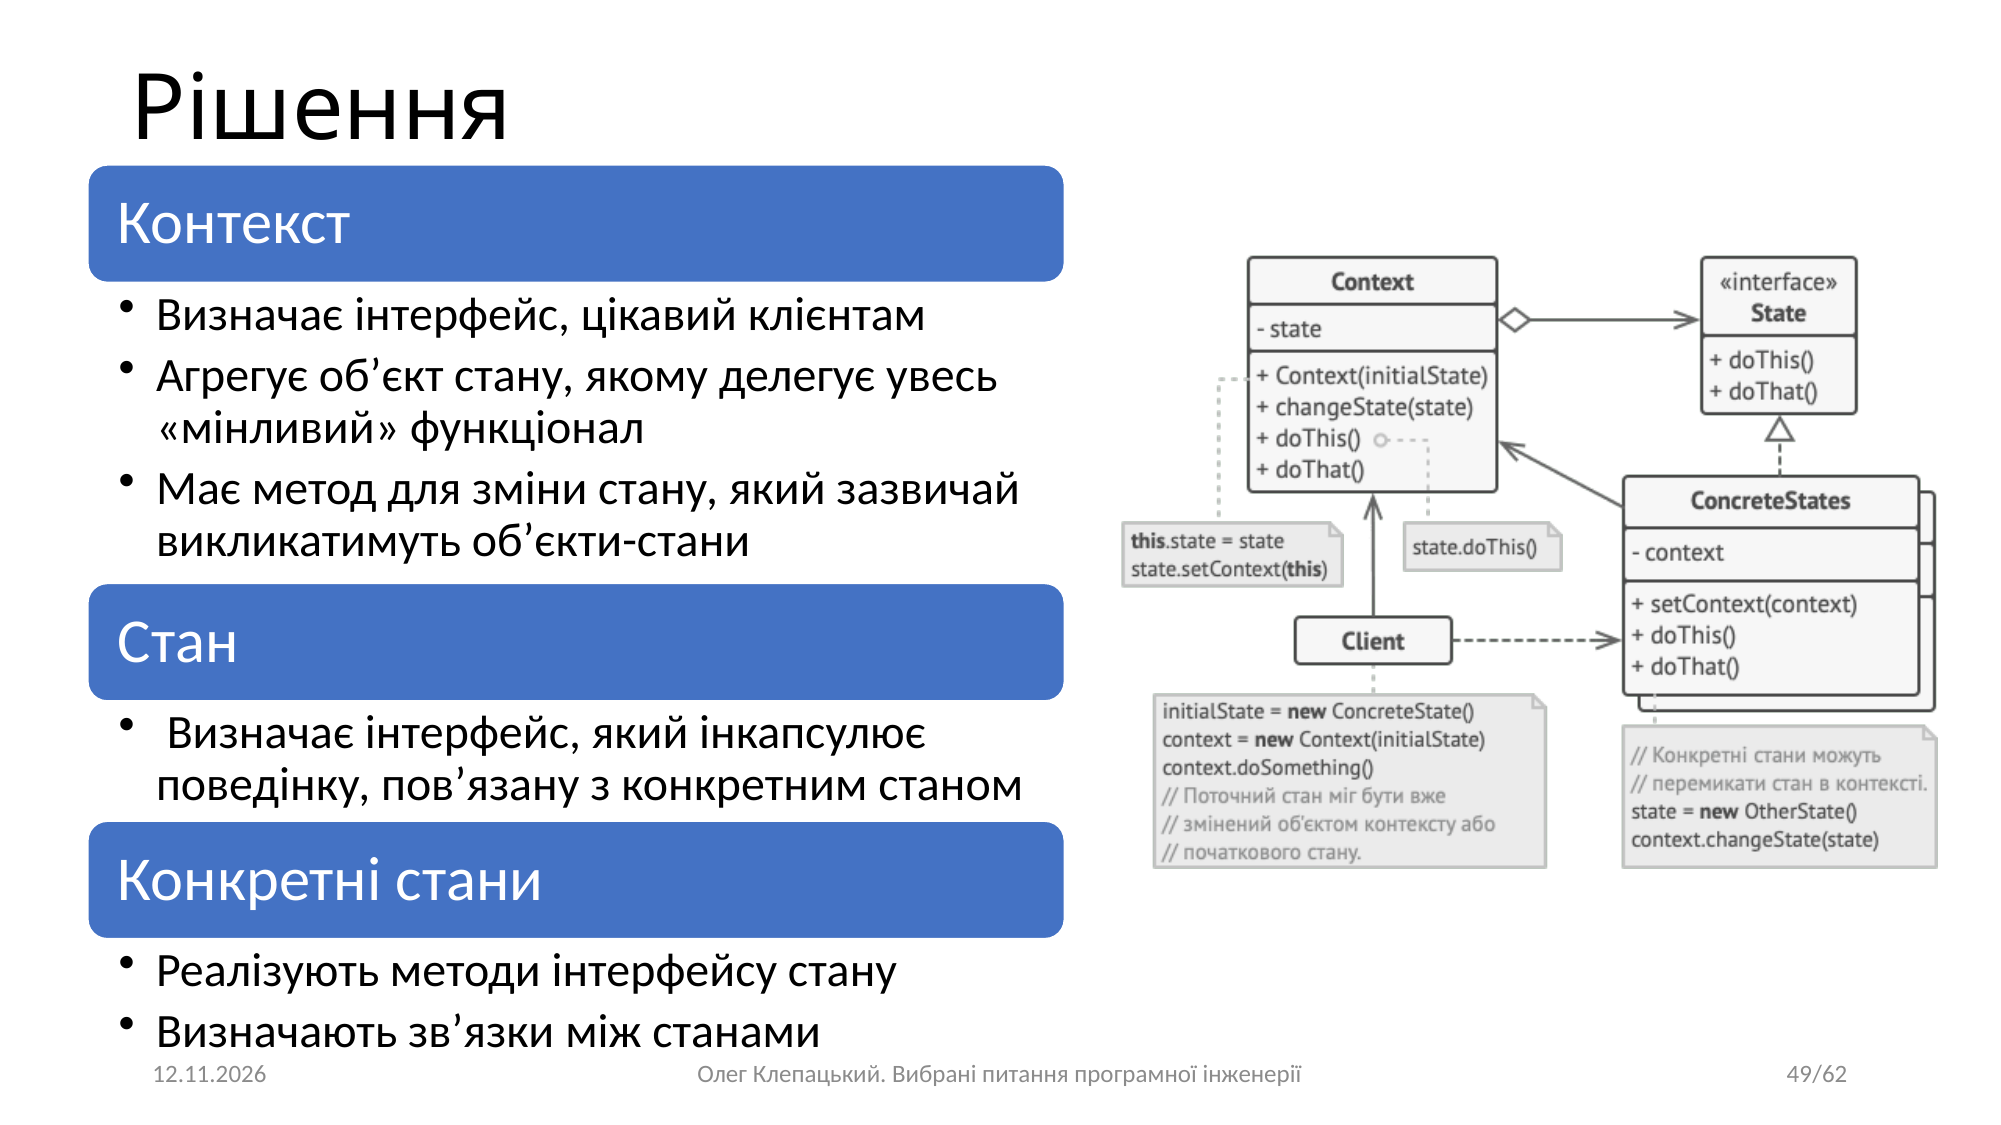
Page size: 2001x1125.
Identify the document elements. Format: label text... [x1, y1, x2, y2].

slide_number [137, 1071, 588, 1103]
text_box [87, 163, 1065, 1071]
footer Олег Клепацький. Вибрані питання програмної інженерії [662, 1042, 1338, 1103]
title Рішення [115, 1, 1841, 219]
picture [1108, 242, 1952, 883]
slide_number 49/62 [1412, 1042, 1863, 1103]
